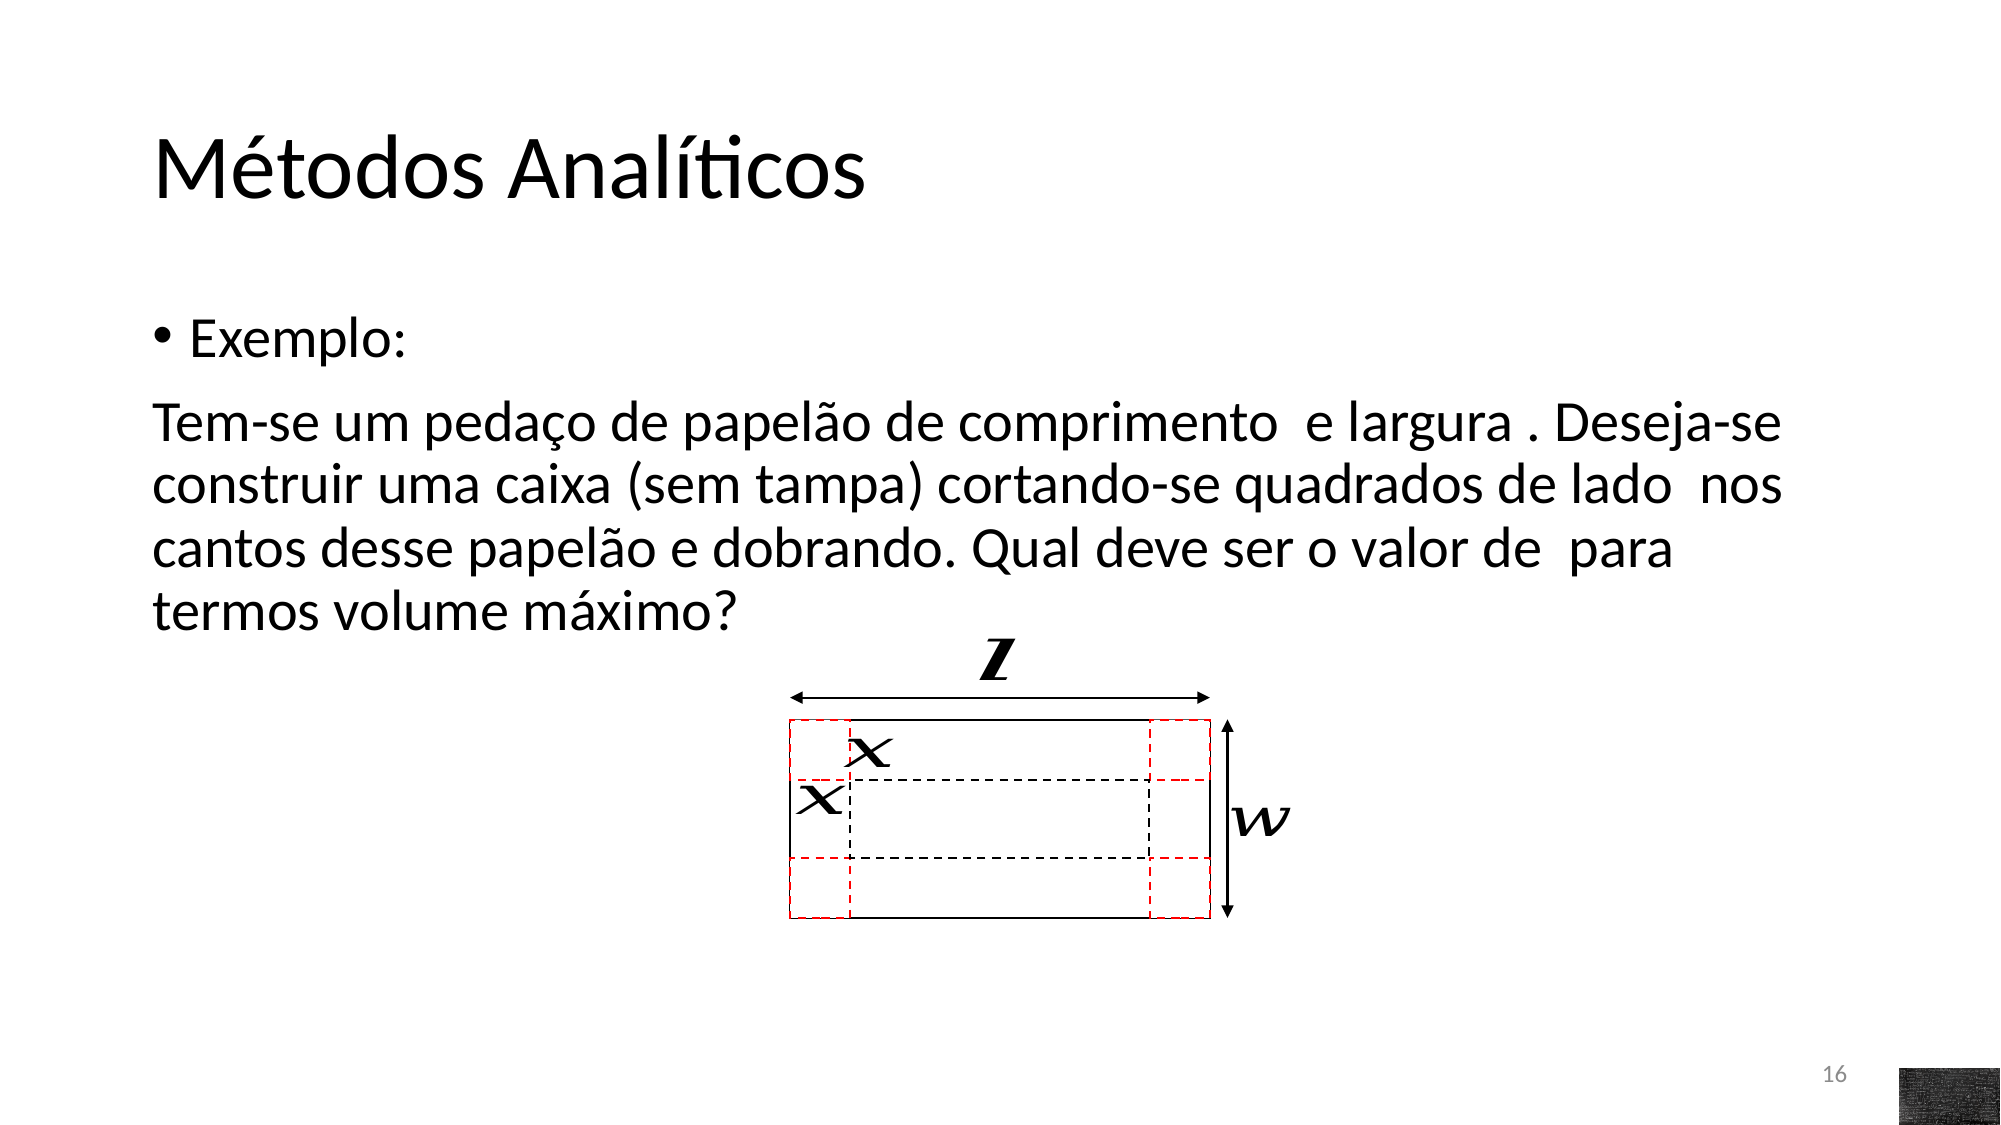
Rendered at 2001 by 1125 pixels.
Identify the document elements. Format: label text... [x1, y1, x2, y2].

text_box [1149, 719, 1211, 781]
title Métodos Analíticos [137, 59, 1863, 278]
text_box [1149, 857, 1211, 919]
picture [1899, 1068, 2000, 1125]
text_box [849, 779, 1150, 859]
text_box [851, 719, 1149, 780]
text_box [789, 780, 850, 857]
slide_number 16 [1412, 1042, 1863, 1103]
text_box [1150, 780, 1211, 857]
text_box [845, 858, 1149, 919]
text_box [789, 857, 851, 919]
text_box [789, 719, 851, 781]
